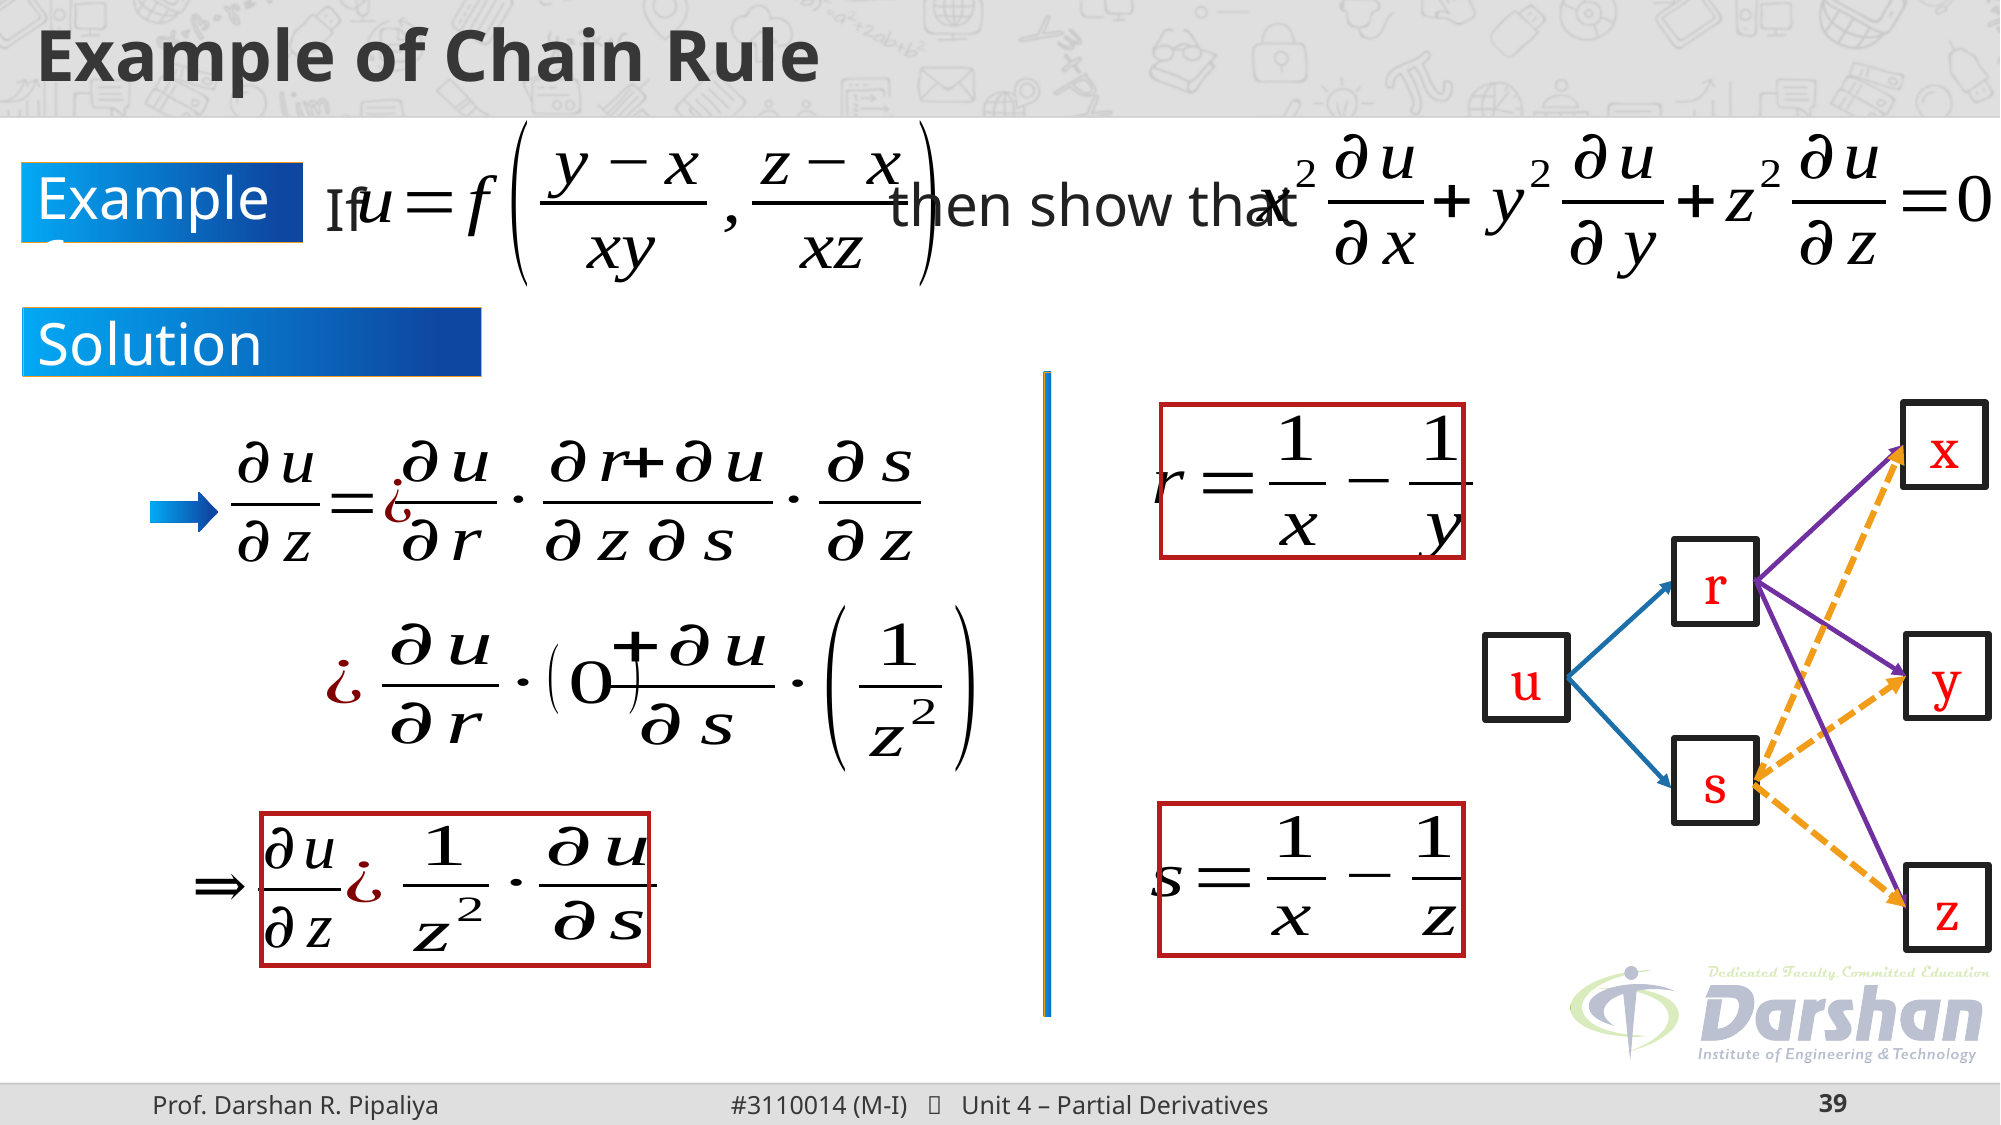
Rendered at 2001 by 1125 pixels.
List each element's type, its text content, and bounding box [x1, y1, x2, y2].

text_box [1756, 445, 1904, 582]
text_box [1043, 371, 1052, 1017]
title Example of Chain Rule [0, 0, 2000, 117]
text_box u [1485, 634, 1567, 720]
text_box z [1906, 864, 1989, 950]
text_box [1756, 582, 1907, 784]
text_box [1567, 677, 1672, 789]
text_box [150, 491, 219, 533]
text_box r [1674, 539, 1756, 624]
text_box Example 6: [21, 162, 303, 243]
text_box [260, 963, 650, 967]
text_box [1567, 580, 1675, 678]
text_box y [1907, 633, 1989, 719]
text_box [1570, 966, 1990, 1063]
text_box Solution Continue: [22, 307, 482, 377]
text_box x [1903, 402, 1986, 488]
text_box [1159, 802, 1465, 957]
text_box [1753, 784, 1907, 908]
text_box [311, 117, 2000, 292]
text_box [1160, 404, 1465, 558]
text_box s [1674, 738, 1756, 823]
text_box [192, 813, 664, 963]
